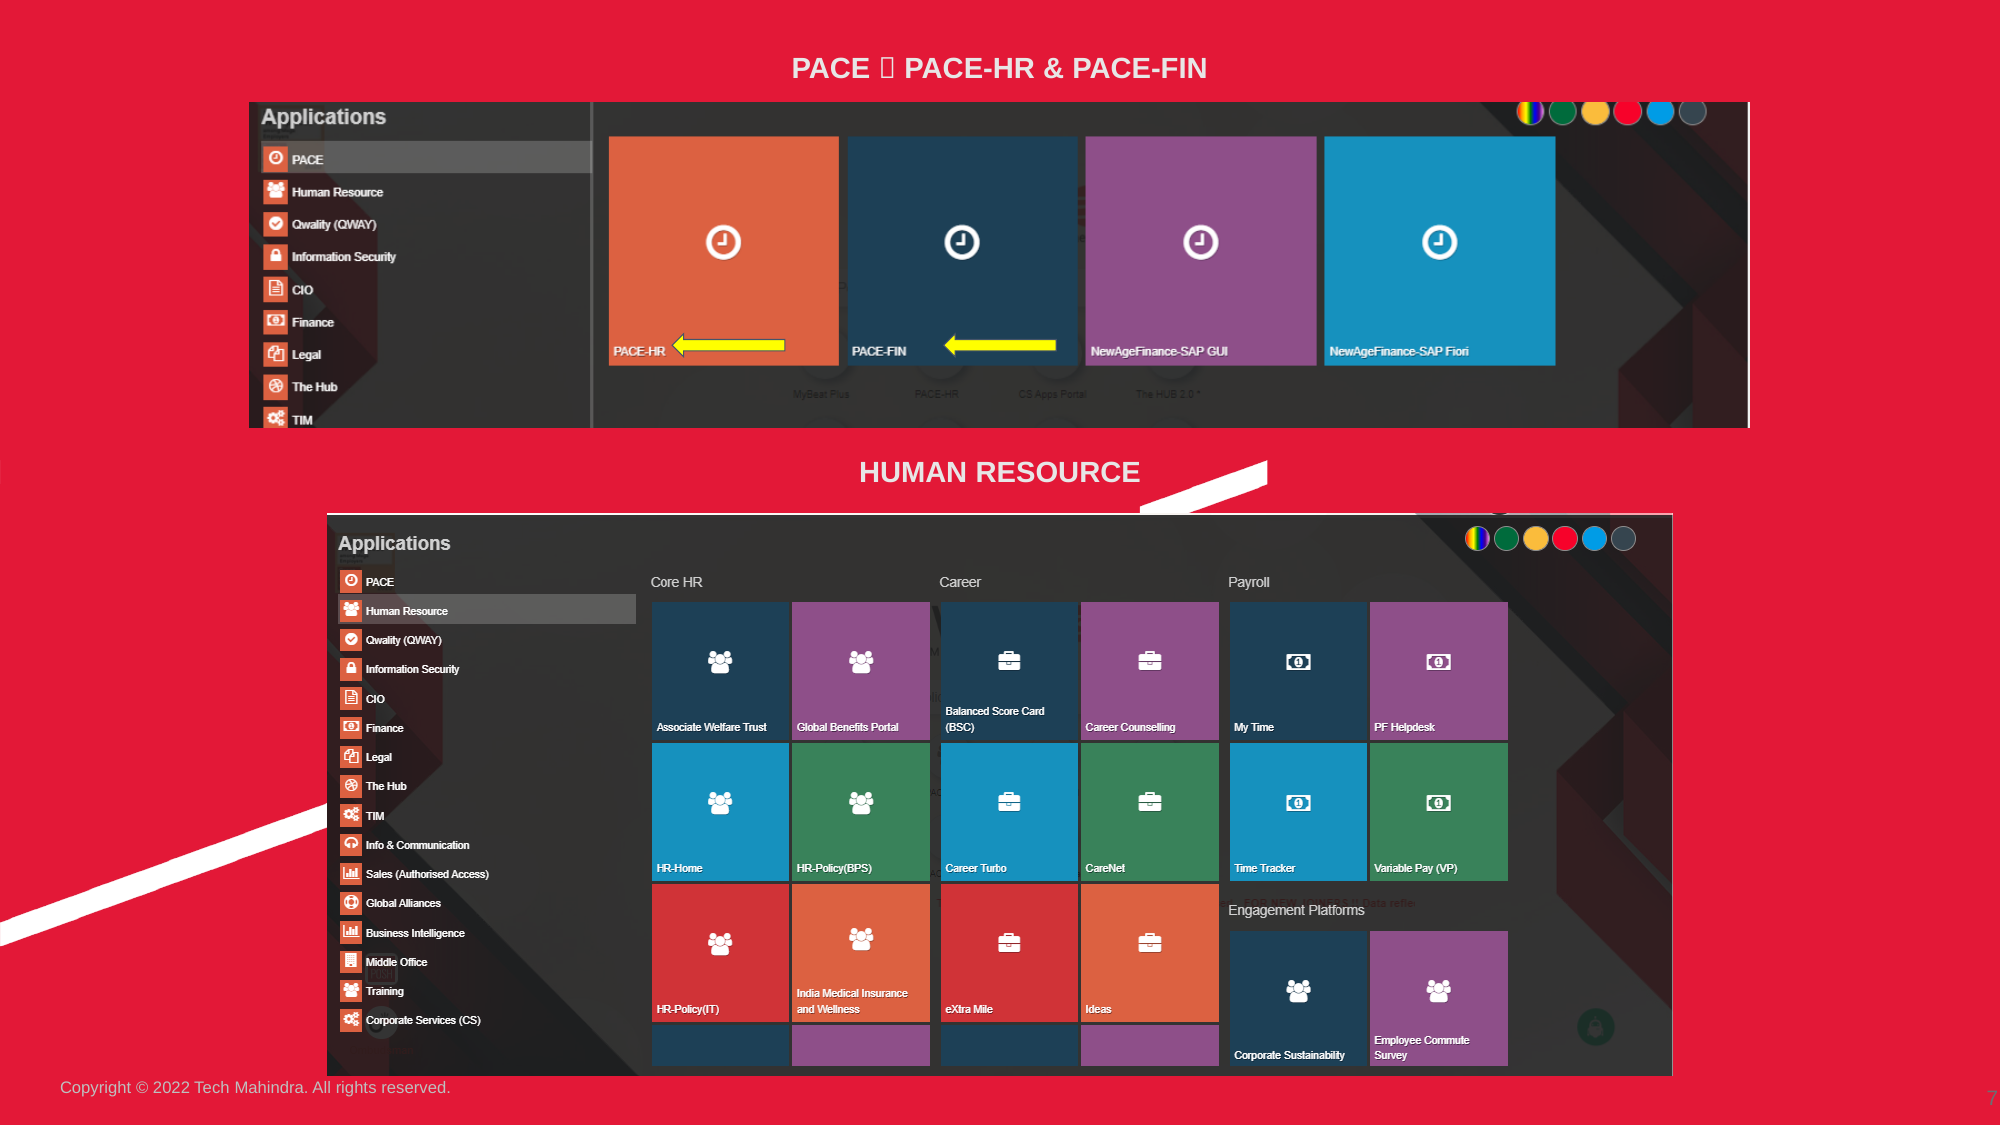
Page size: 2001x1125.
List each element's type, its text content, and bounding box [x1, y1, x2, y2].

picture [0, 459, 1673, 1076]
text_box HUMAN RESOURCE [624, 445, 1375, 496]
text_box PACE  PACE-HR & PACE-FIN [791, 49, 1209, 85]
picture [249, 102, 1750, 428]
